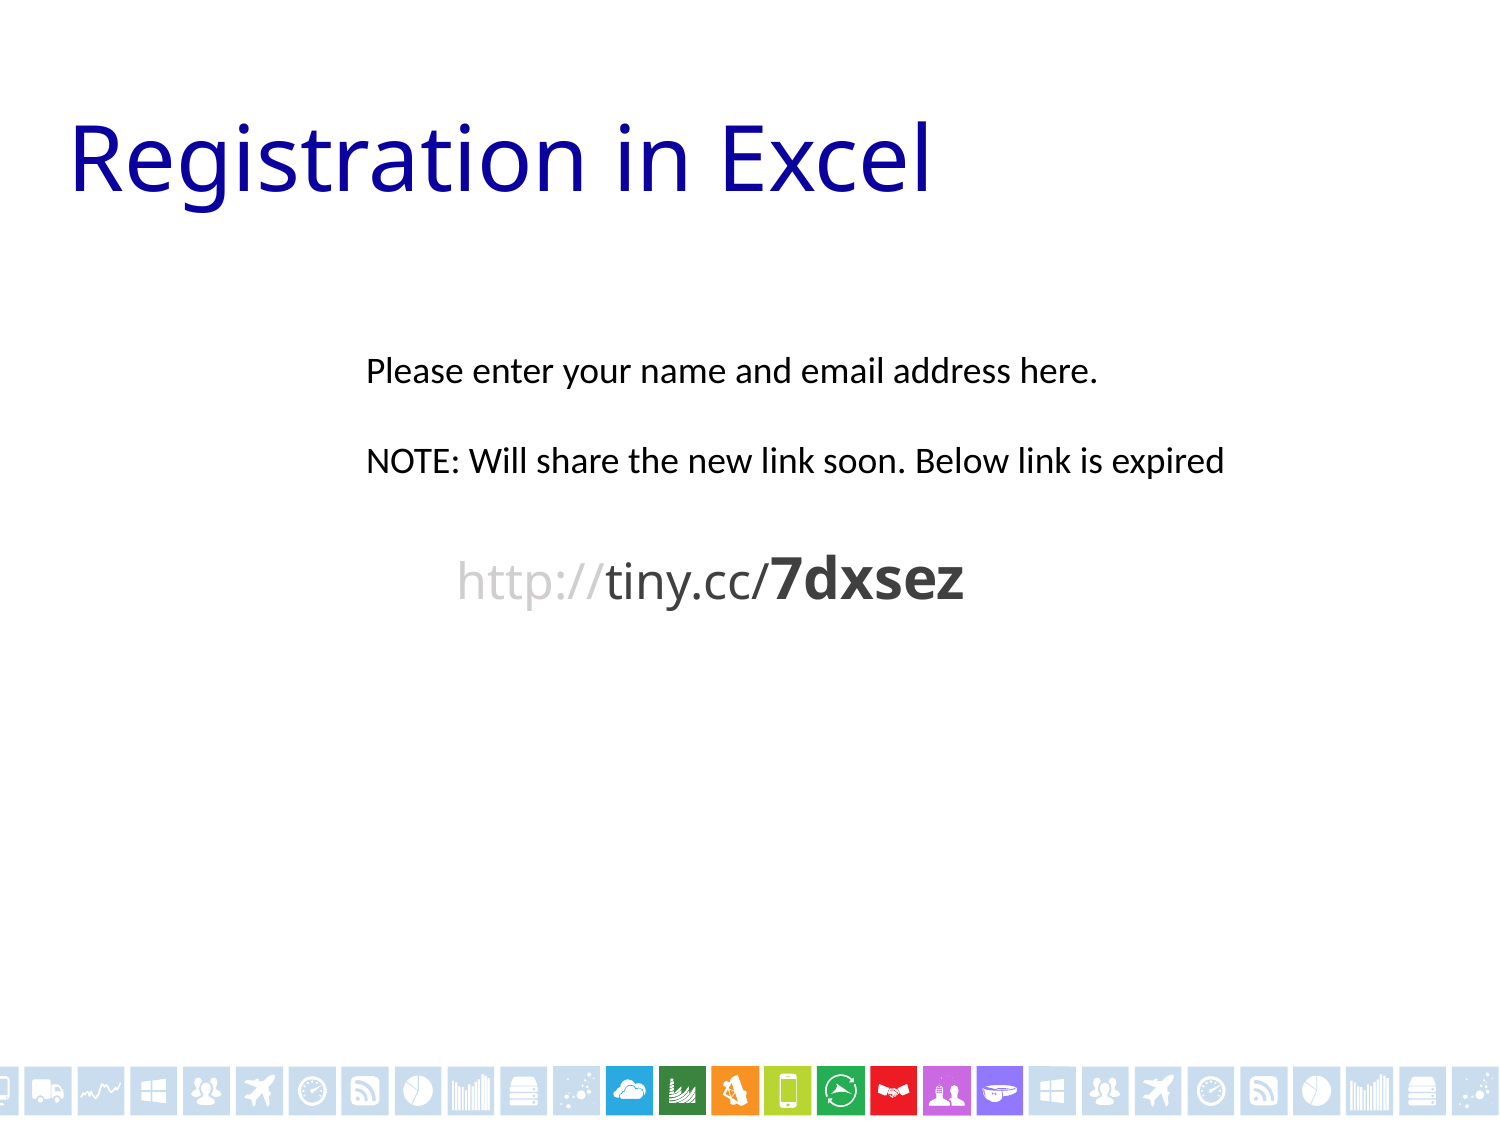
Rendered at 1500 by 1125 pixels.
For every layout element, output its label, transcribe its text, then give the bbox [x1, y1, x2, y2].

text_box http://tiny.cc/7dxsez [442, 534, 981, 619]
title Registration in Excel [52, 104, 1347, 212]
text_box Please enter your name and email address here. NOTE: Will share the new link soon. Below link is expired [351, 338, 1252, 534]
